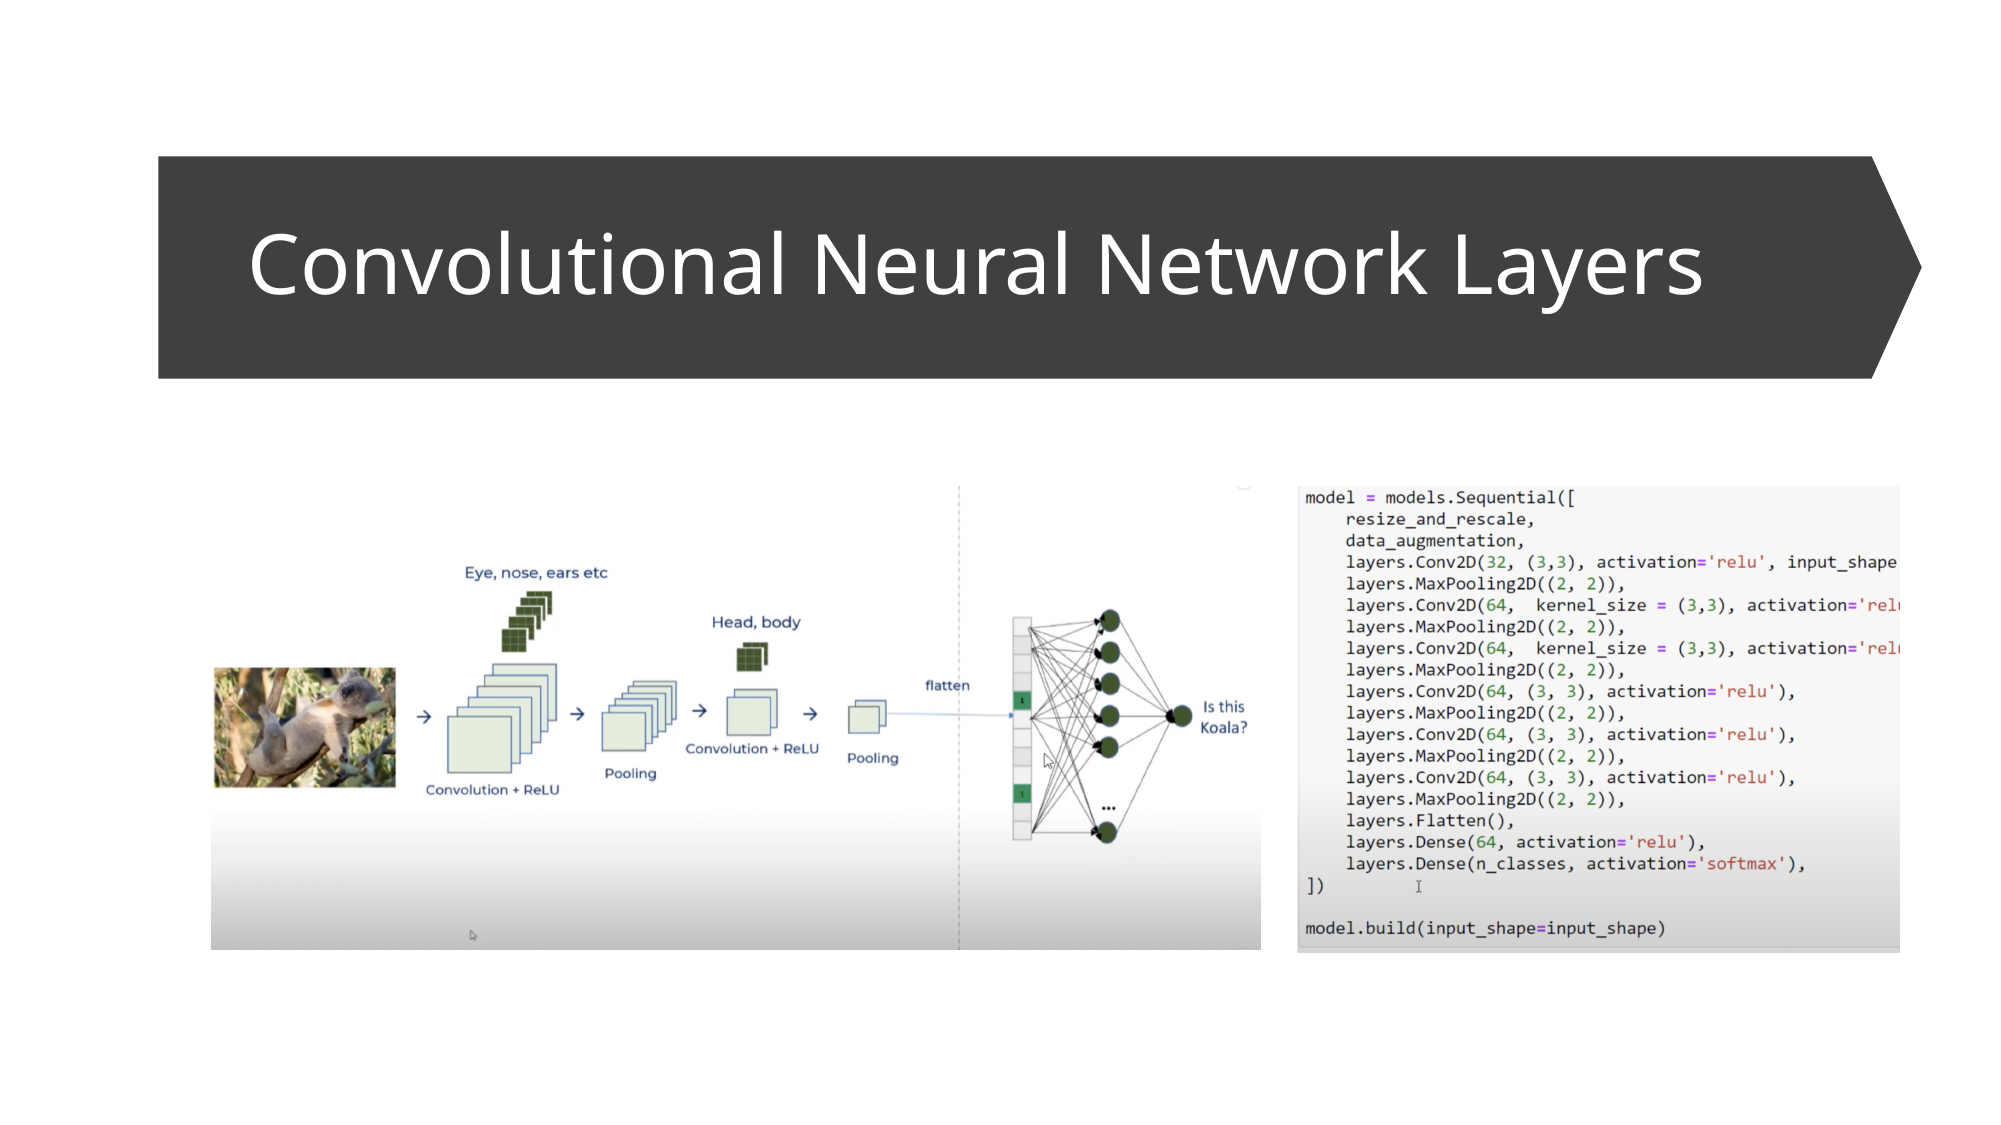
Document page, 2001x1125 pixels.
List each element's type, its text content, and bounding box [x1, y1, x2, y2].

picture [211, 486, 1261, 950]
text_box [157, 155, 1923, 380]
title Convolutional Neural Network Layers [211, 197, 1856, 339]
picture [1297, 486, 1901, 953]
